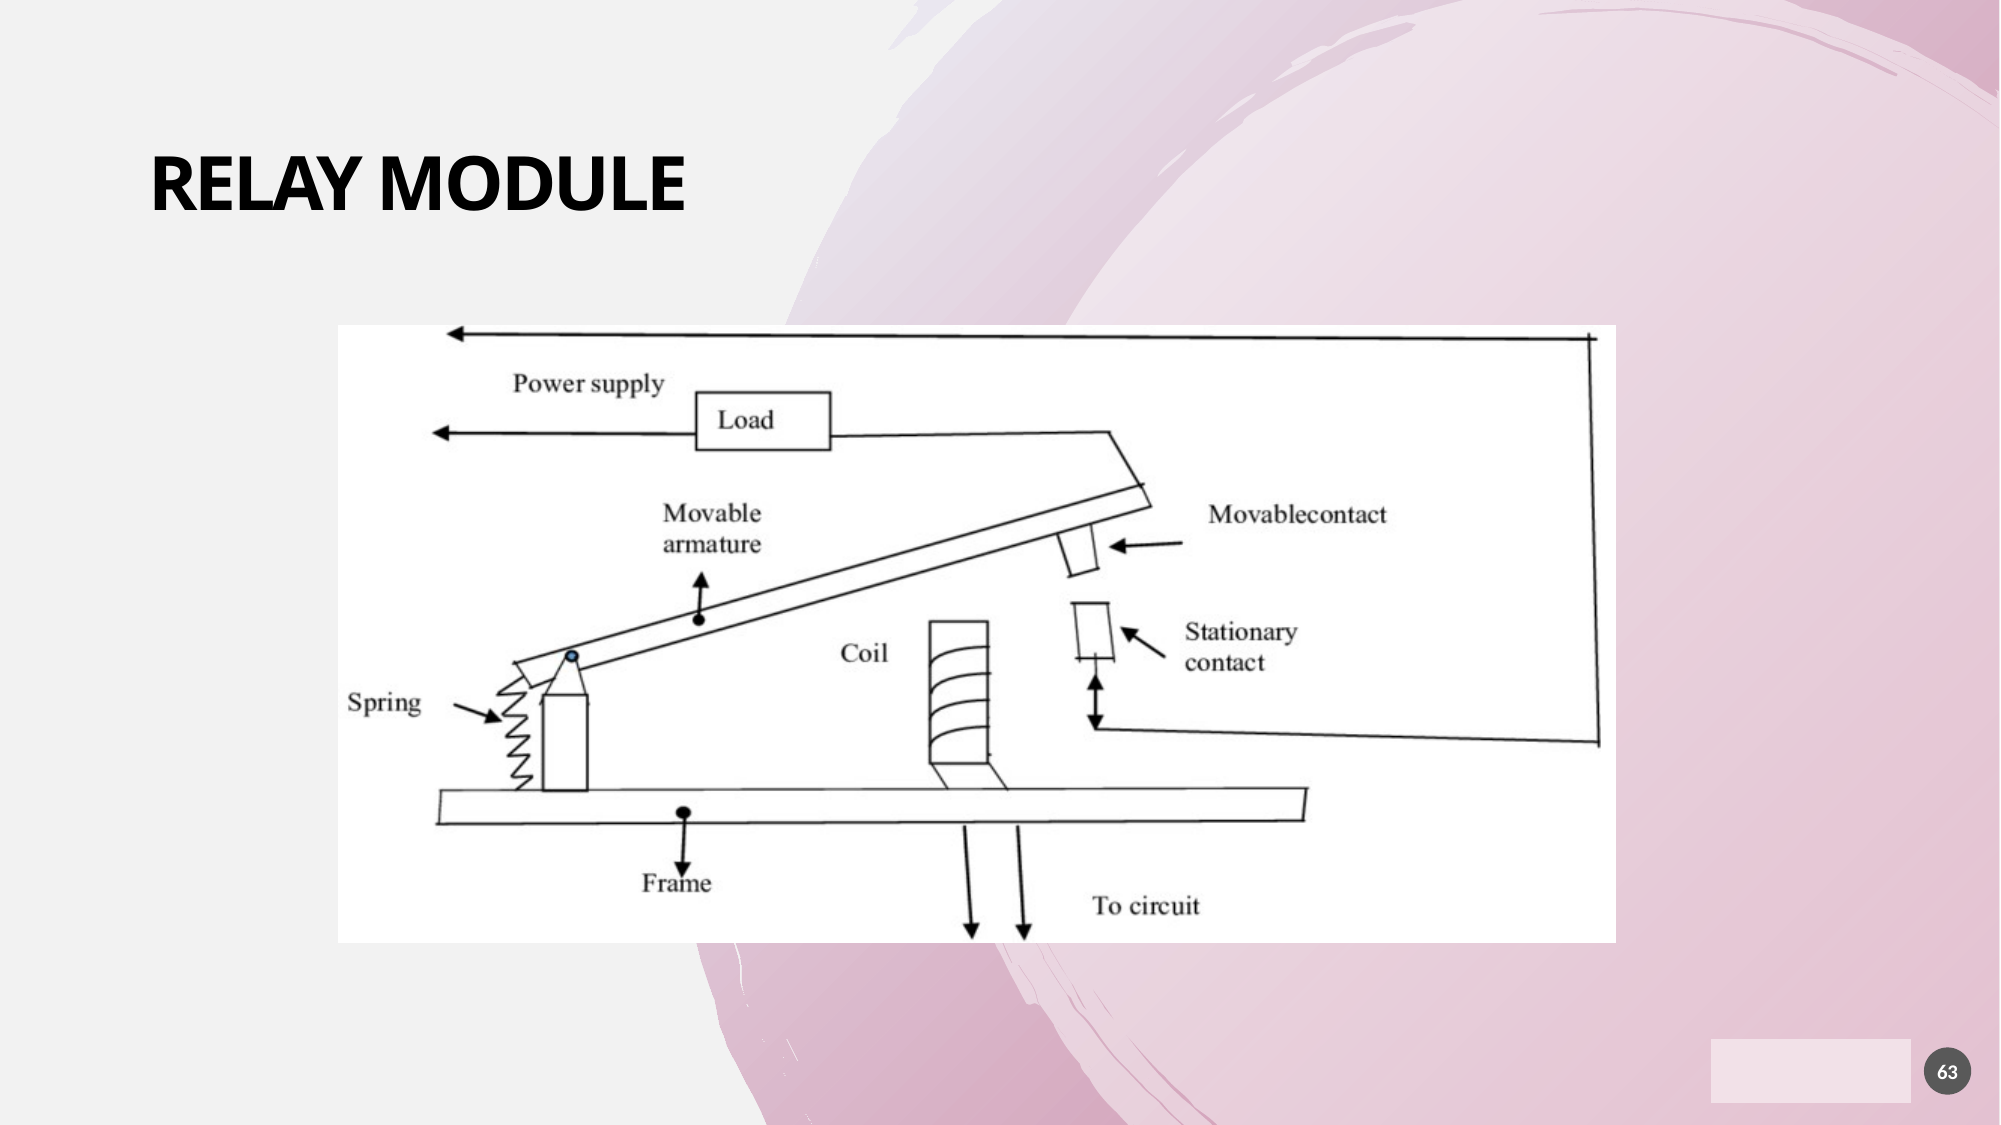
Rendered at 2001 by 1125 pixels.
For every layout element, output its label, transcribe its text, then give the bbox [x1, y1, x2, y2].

text_box [1710, 1038, 1912, 1104]
slide_number 63 [1923, 1047, 1972, 1095]
picture [338, 325, 1616, 943]
text_box Relay module [148, 119, 1678, 226]
